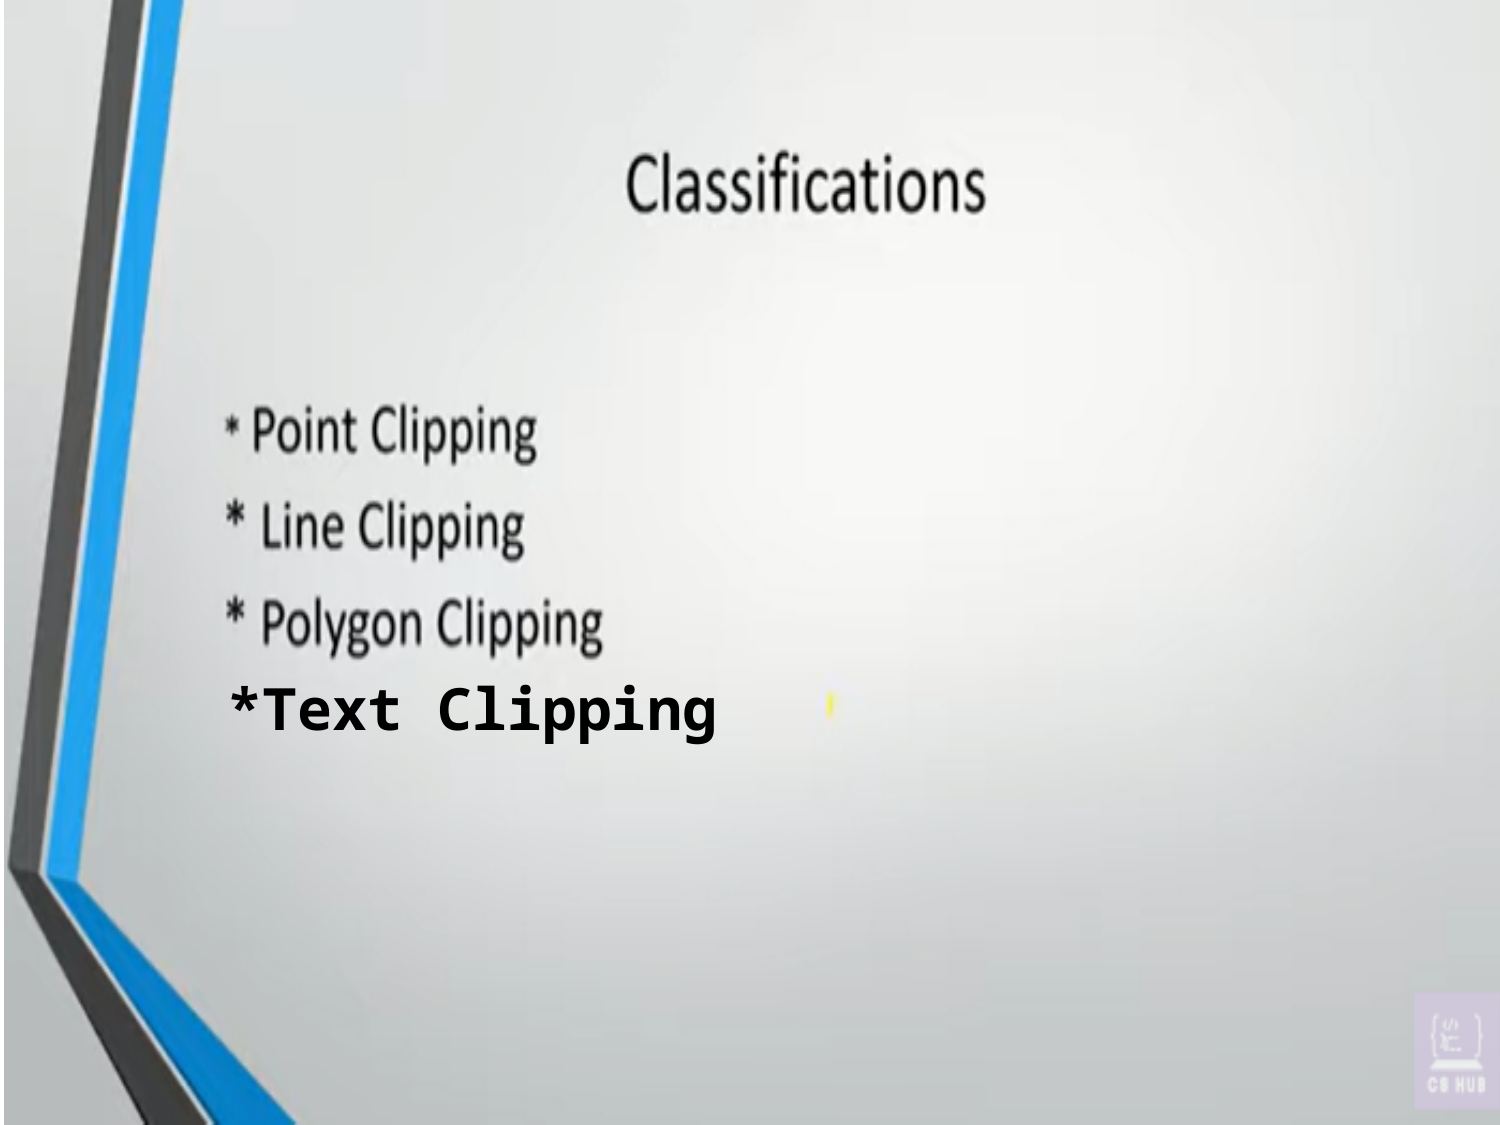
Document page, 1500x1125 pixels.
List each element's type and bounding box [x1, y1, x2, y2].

text_box [4, 0, 1500, 1125]
